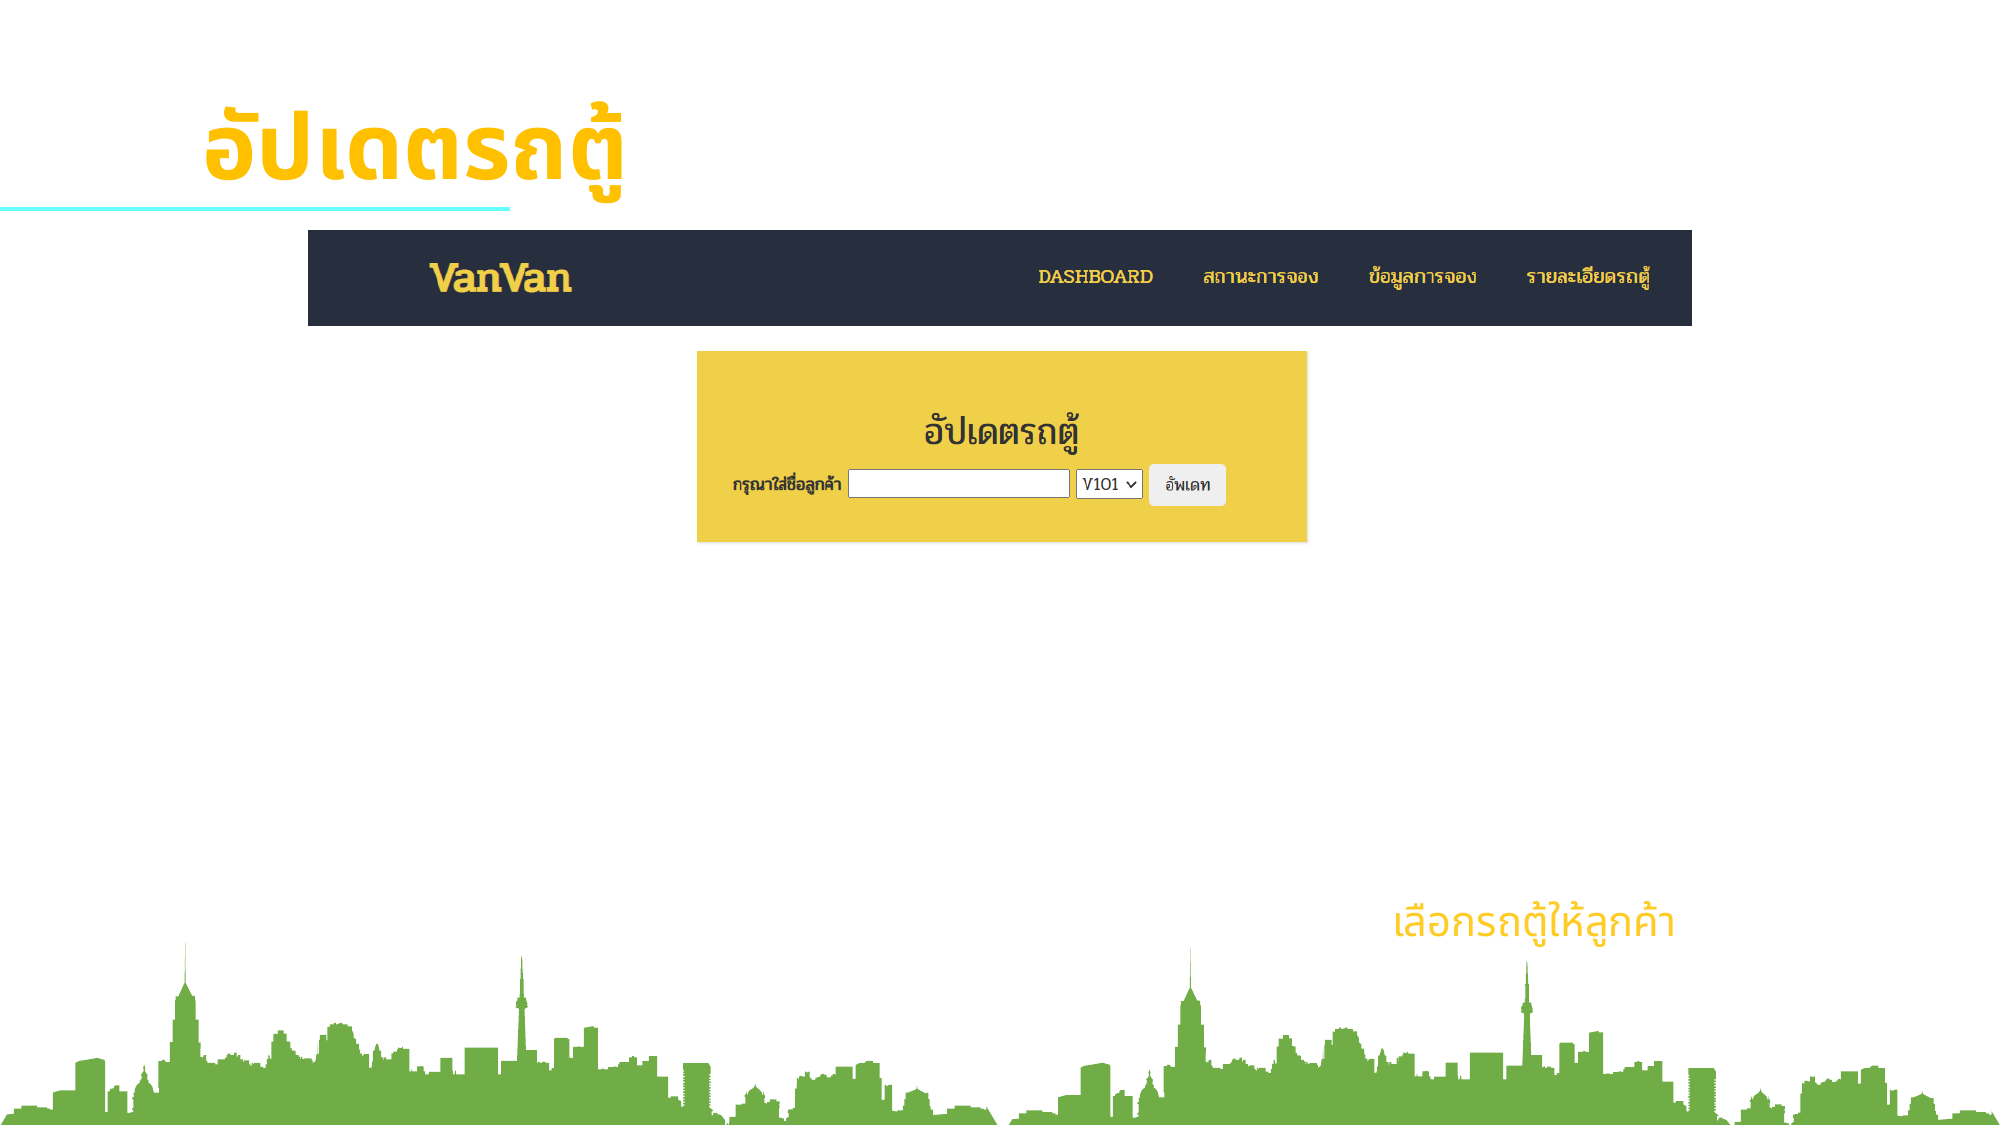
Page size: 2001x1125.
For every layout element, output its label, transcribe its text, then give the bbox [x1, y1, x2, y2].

text_box อัปเดตรถตู้ [187, 69, 664, 231]
text_box [1216, 876, 1873, 1010]
picture [308, 230, 1692, 838]
